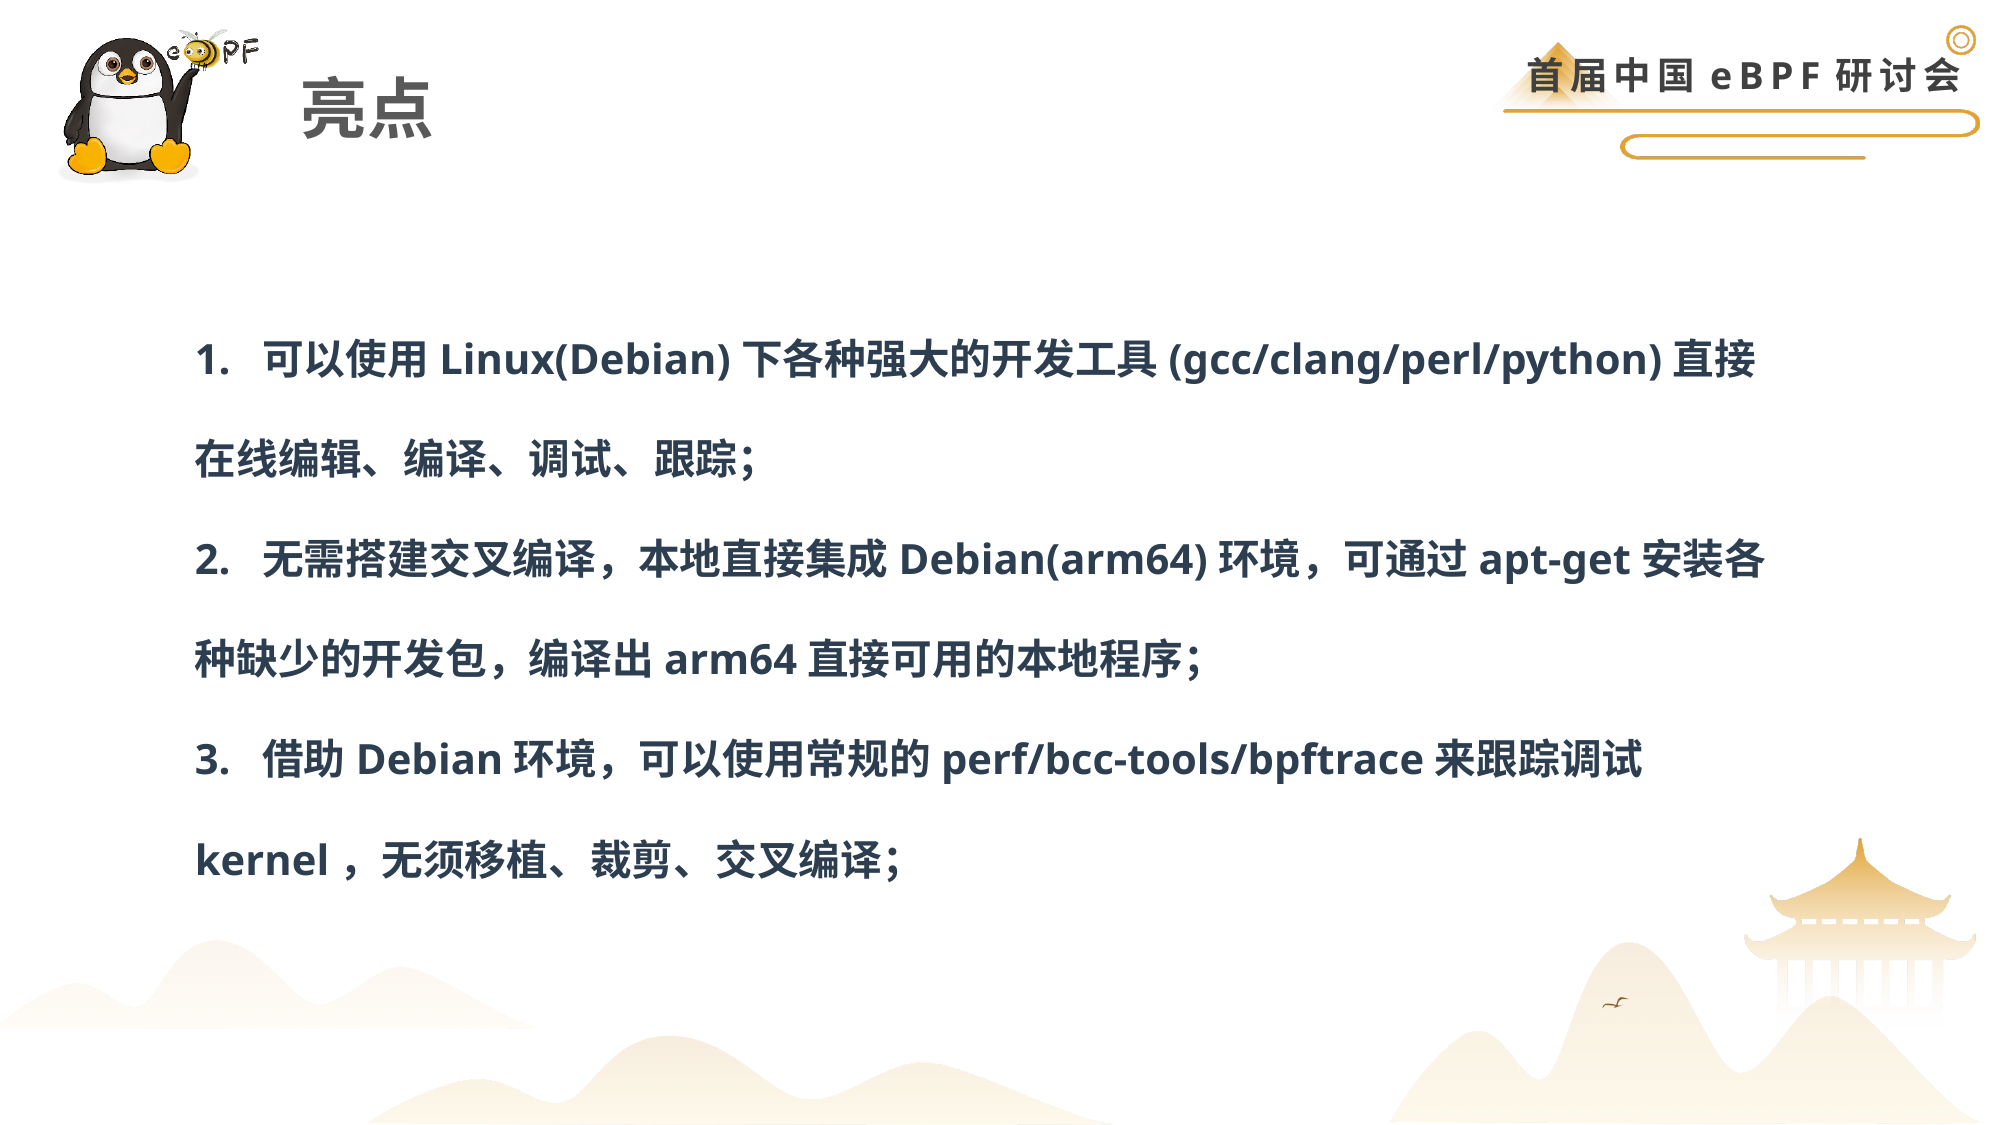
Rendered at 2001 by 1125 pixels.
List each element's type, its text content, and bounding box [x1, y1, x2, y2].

picture [1390, 838, 1980, 1124]
text_box 首届中国eBPF研讨会 [1629, 44, 1988, 105]
picture [1946, 25, 1976, 55]
picture [1489, 42, 1980, 160]
picture [46, 0, 265, 200]
text_box 亮点 [285, 59, 753, 155]
text_box 1. 可以使用Linux(Debian)下各种强大的开发工具(gcc/clang/perl/python)直接在线编辑、编译、调试、跟踪； 2. 无需搭建交叉编译，本地直接集成Debian(arm64)环境，可通过apt-get安装各种缺少的开发包，编译出arm64直接可用的本地程序； 3. 借助Debian环境，可以使用常规的perf/bcc-tools/bpftrace来跟踪调试kernel，无须移植、裁剪、交叉编译； [180, 275, 1791, 891]
picture [0, 940, 1113, 1125]
